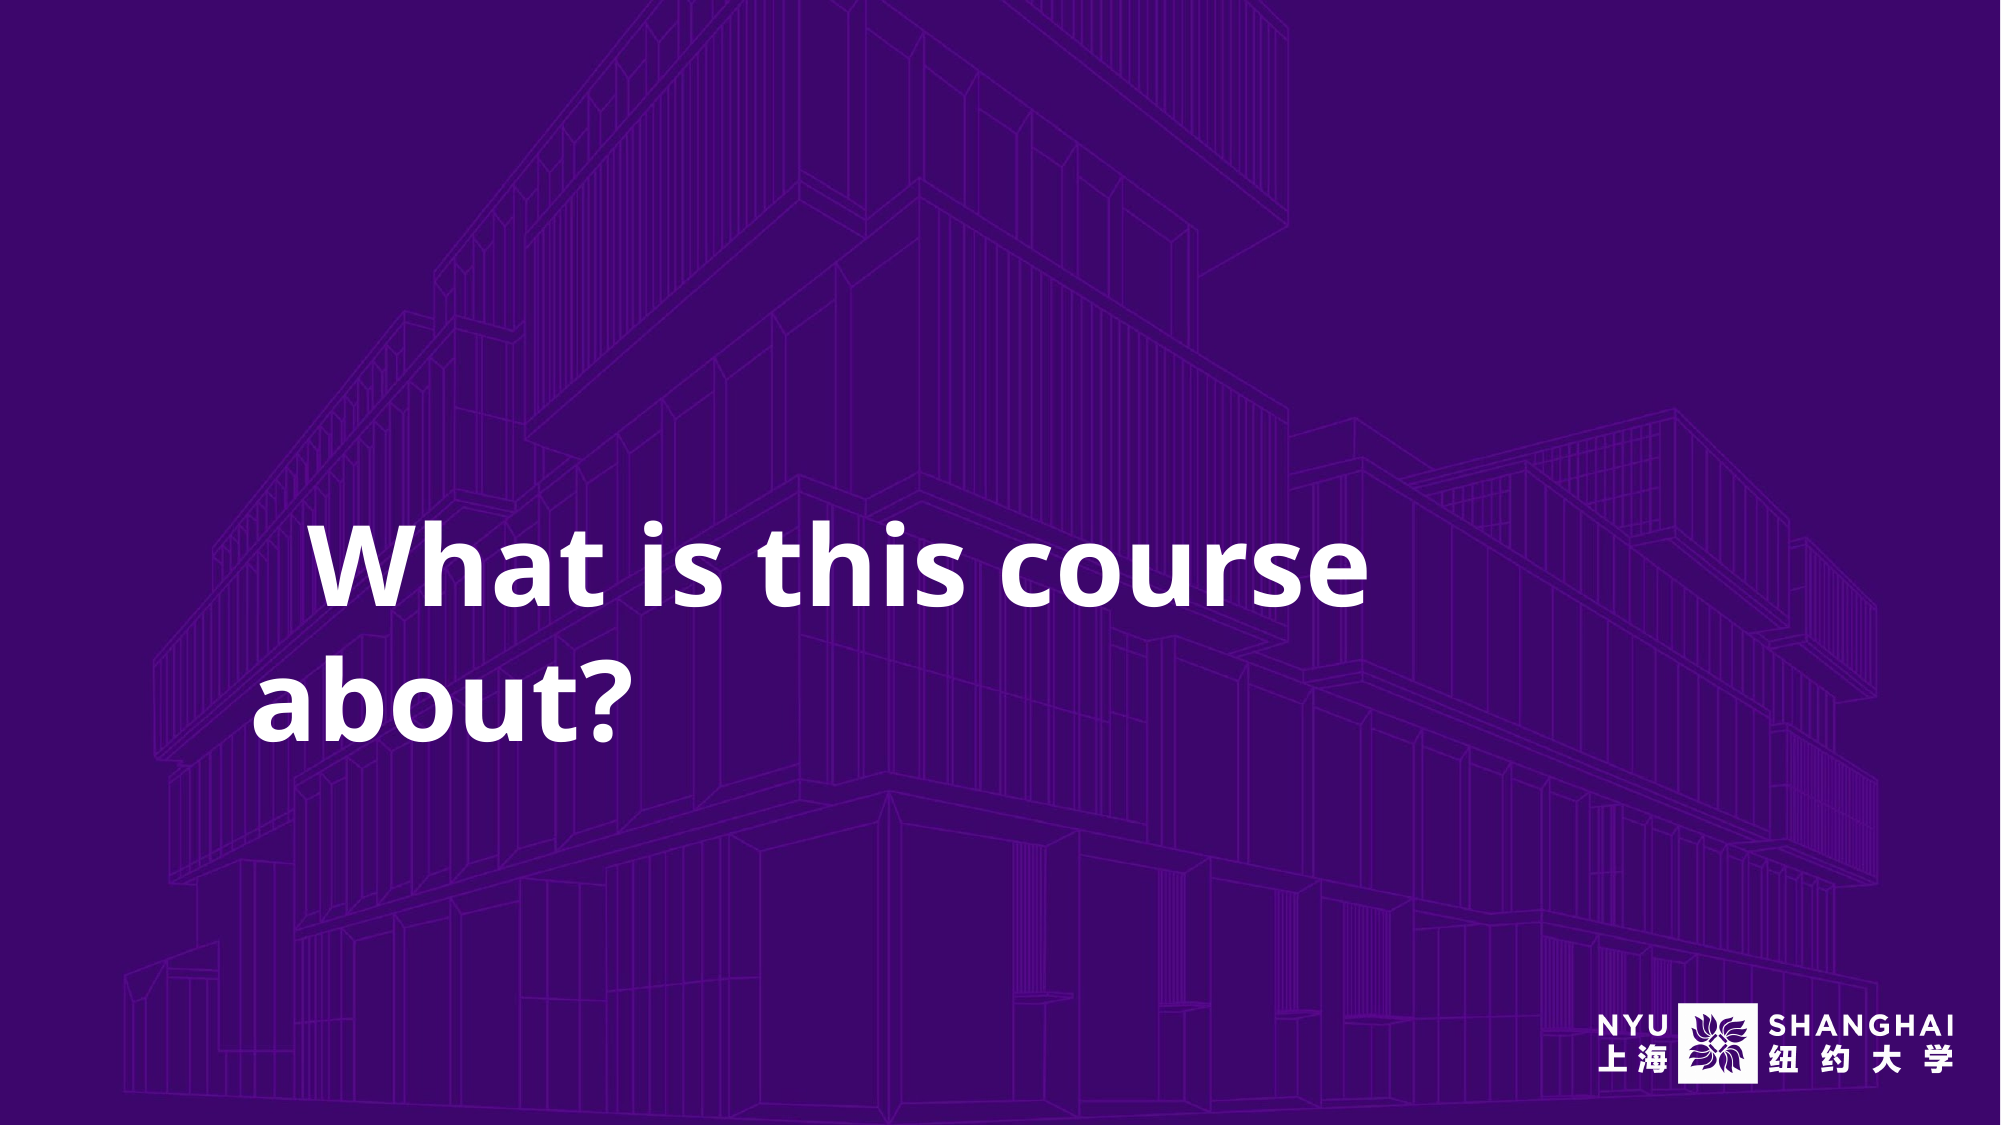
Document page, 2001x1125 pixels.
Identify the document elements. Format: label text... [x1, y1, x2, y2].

text_box What is this course about? [234, 486, 1766, 772]
picture [0, 0, 2001, 1125]
